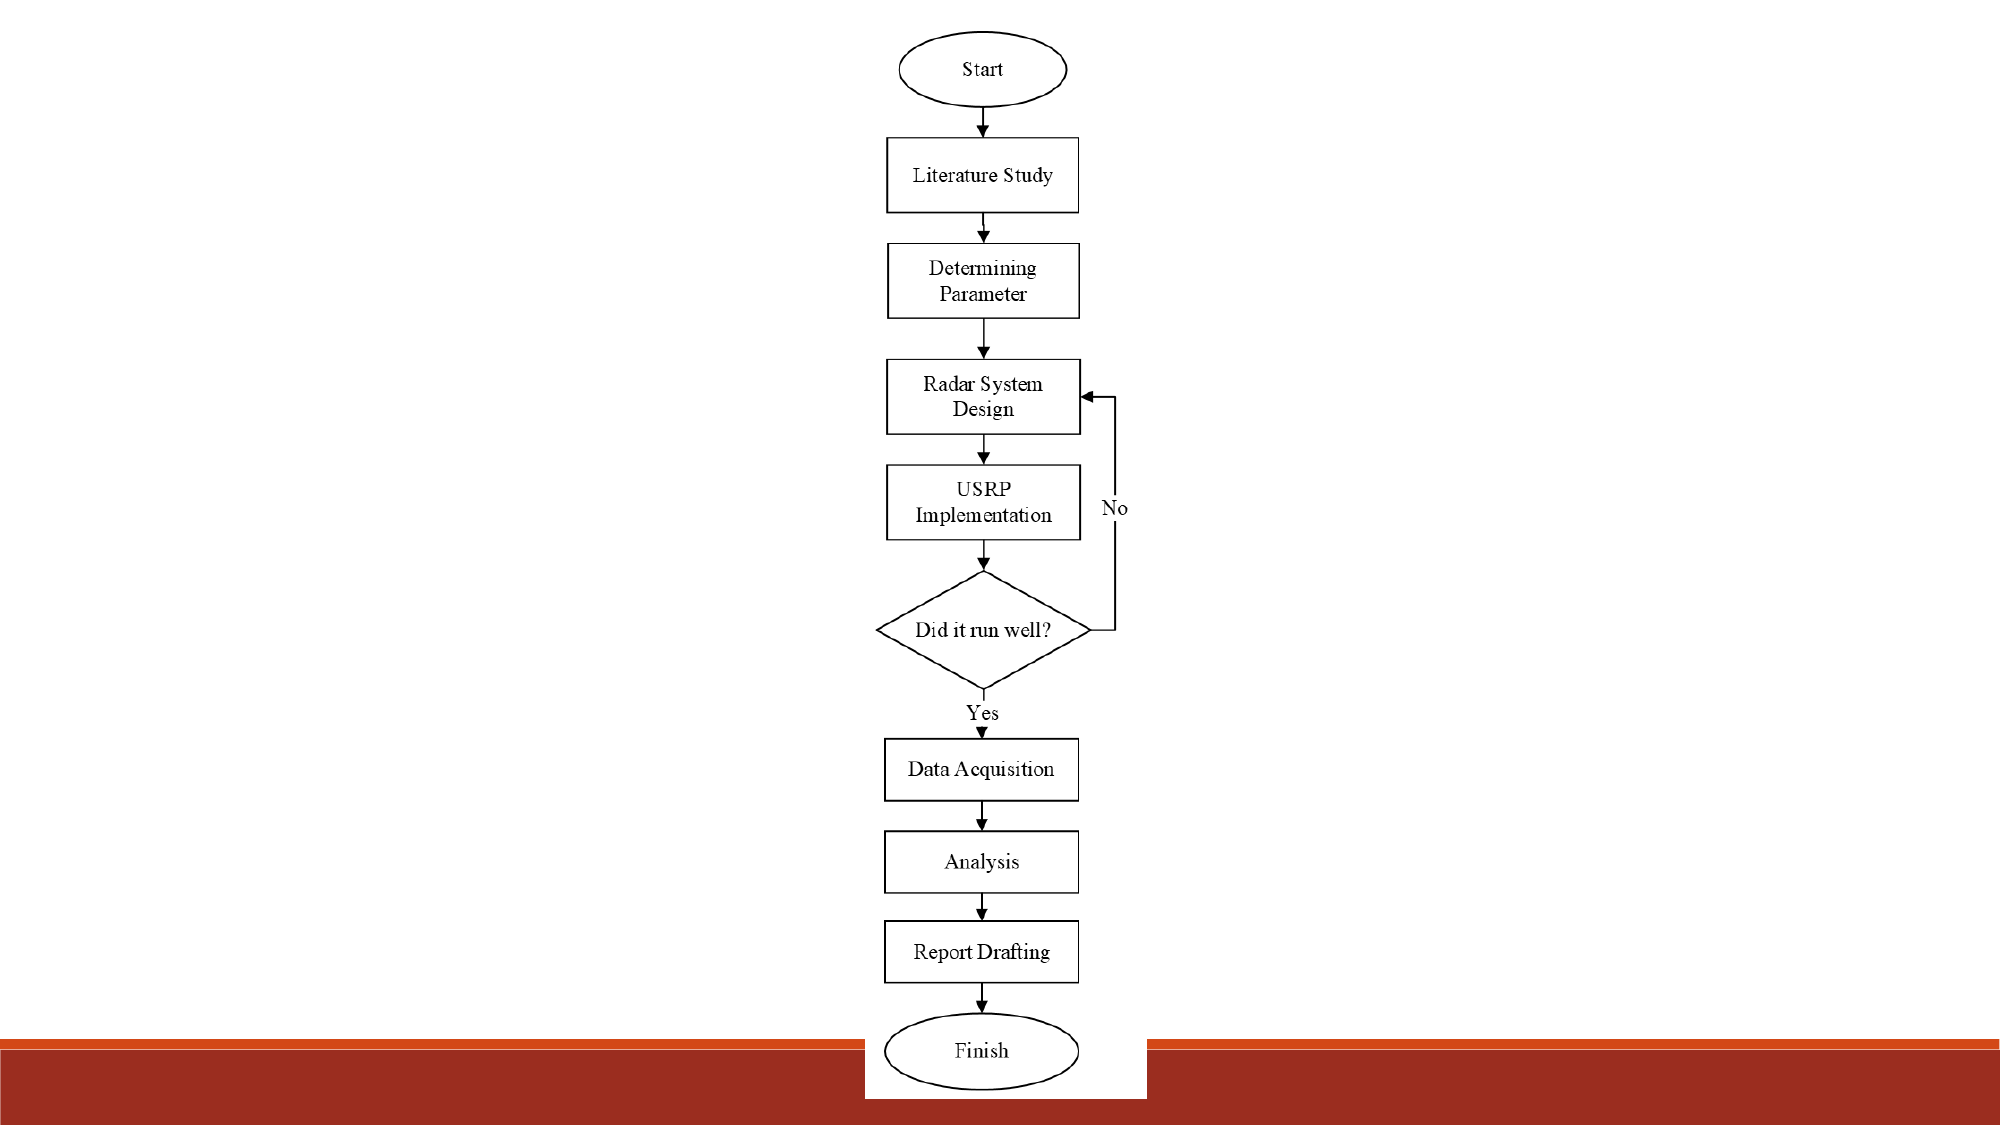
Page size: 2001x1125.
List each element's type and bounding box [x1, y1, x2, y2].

picture [865, 21, 1147, 1099]
